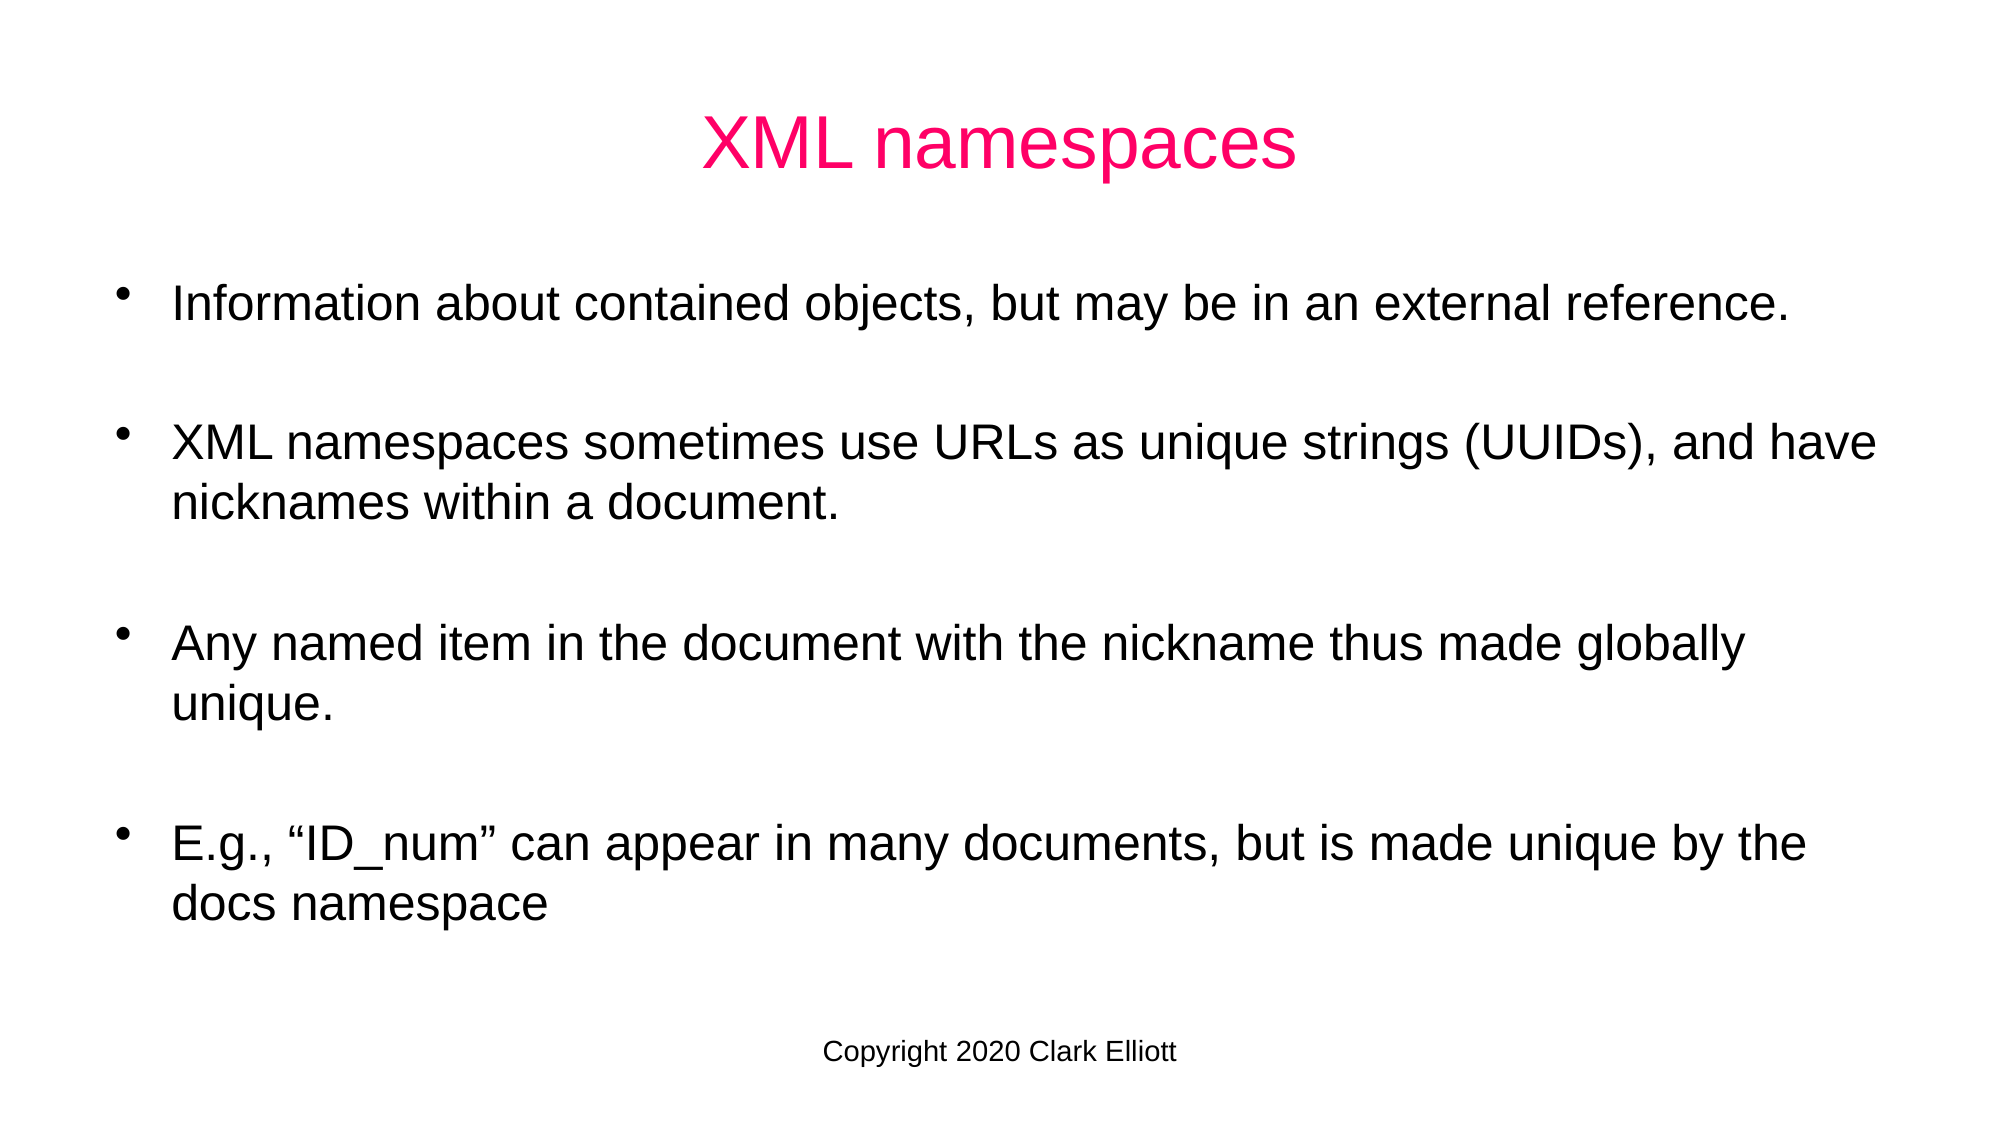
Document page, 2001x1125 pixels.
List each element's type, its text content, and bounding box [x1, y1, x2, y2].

list Information about contained objects, but may be in an external reference. XML namespaces sometimes use URLs as unique strings (UUIDs), and have nicknames within a document. Any named item in the document with the nickname thus made globally unique. E.g., “ID_num” can appear in many documents, but is made unique by the docs namespace [99, 262, 1900, 1005]
title XML namespaces [99, 45, 1900, 233]
text_box Copyright 2020 Clark Elliott [762, 1024, 1238, 1103]
